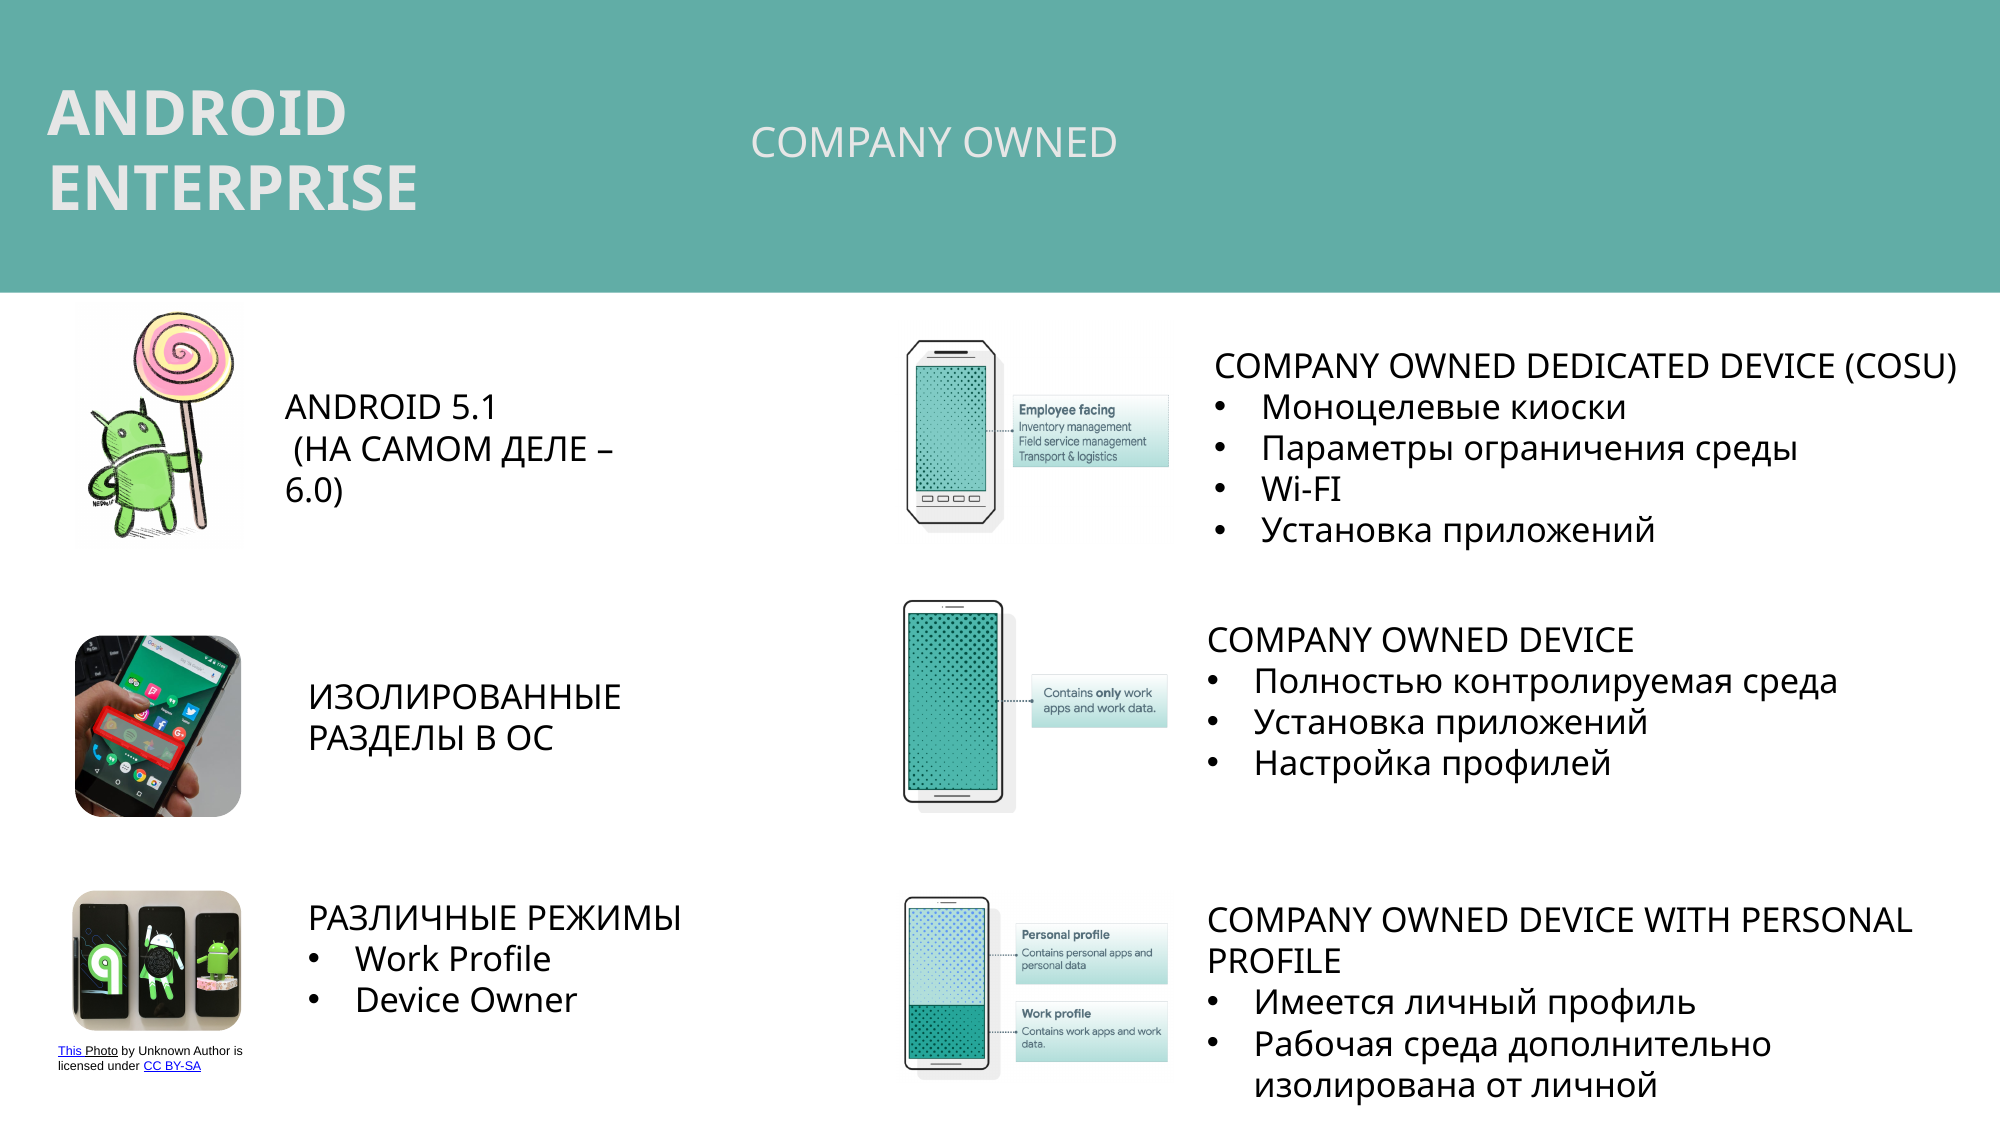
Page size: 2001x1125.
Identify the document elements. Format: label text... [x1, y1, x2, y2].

text_box [0, 0, 2000, 293]
text_box ANDROID ENTERPRISE [43, 65, 680, 231]
text_box COMPANY OWNED DEDICATED DEVICE (COSU) Моноцелевые киоски Параметры ограничения среды Wi-FI Установка приложений [1210, 336, 1976, 558]
text_box ИЗОЛИРОВАННЫЕ РАЗДЕЛЫ В ОС [304, 667, 655, 765]
picture [72, 890, 242, 1031]
text_box COMPANY OWNED [746, 108, 1534, 174]
text_box ANDROID 5.1 (НА САМОМ ДЕЛЕ – 6.0) [280, 378, 660, 558]
picture [895, 588, 1175, 813]
picture [895, 890, 1174, 1083]
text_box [74, 635, 242, 818]
text_box This Photo by Unknown Author is licensed under CC BY-SA [48, 1032, 261, 1083]
text_box РАЗЛИЧНЫЕ РЕЖИМЫ Work Profile Device Owner [304, 888, 1059, 1027]
picture [895, 320, 1174, 545]
text_box COMPANY OWNED DEVICE Полностью контролируемая среда Установка приложений Настройка профилей [1203, 610, 1969, 832]
picture [74, 302, 245, 549]
text_box COMPANY OWNED DEVICE WITH PERSONAL PROFILE Имеется личный профиль Рабочая среда дополнительно изолирована от личной [1203, 890, 1969, 1112]
